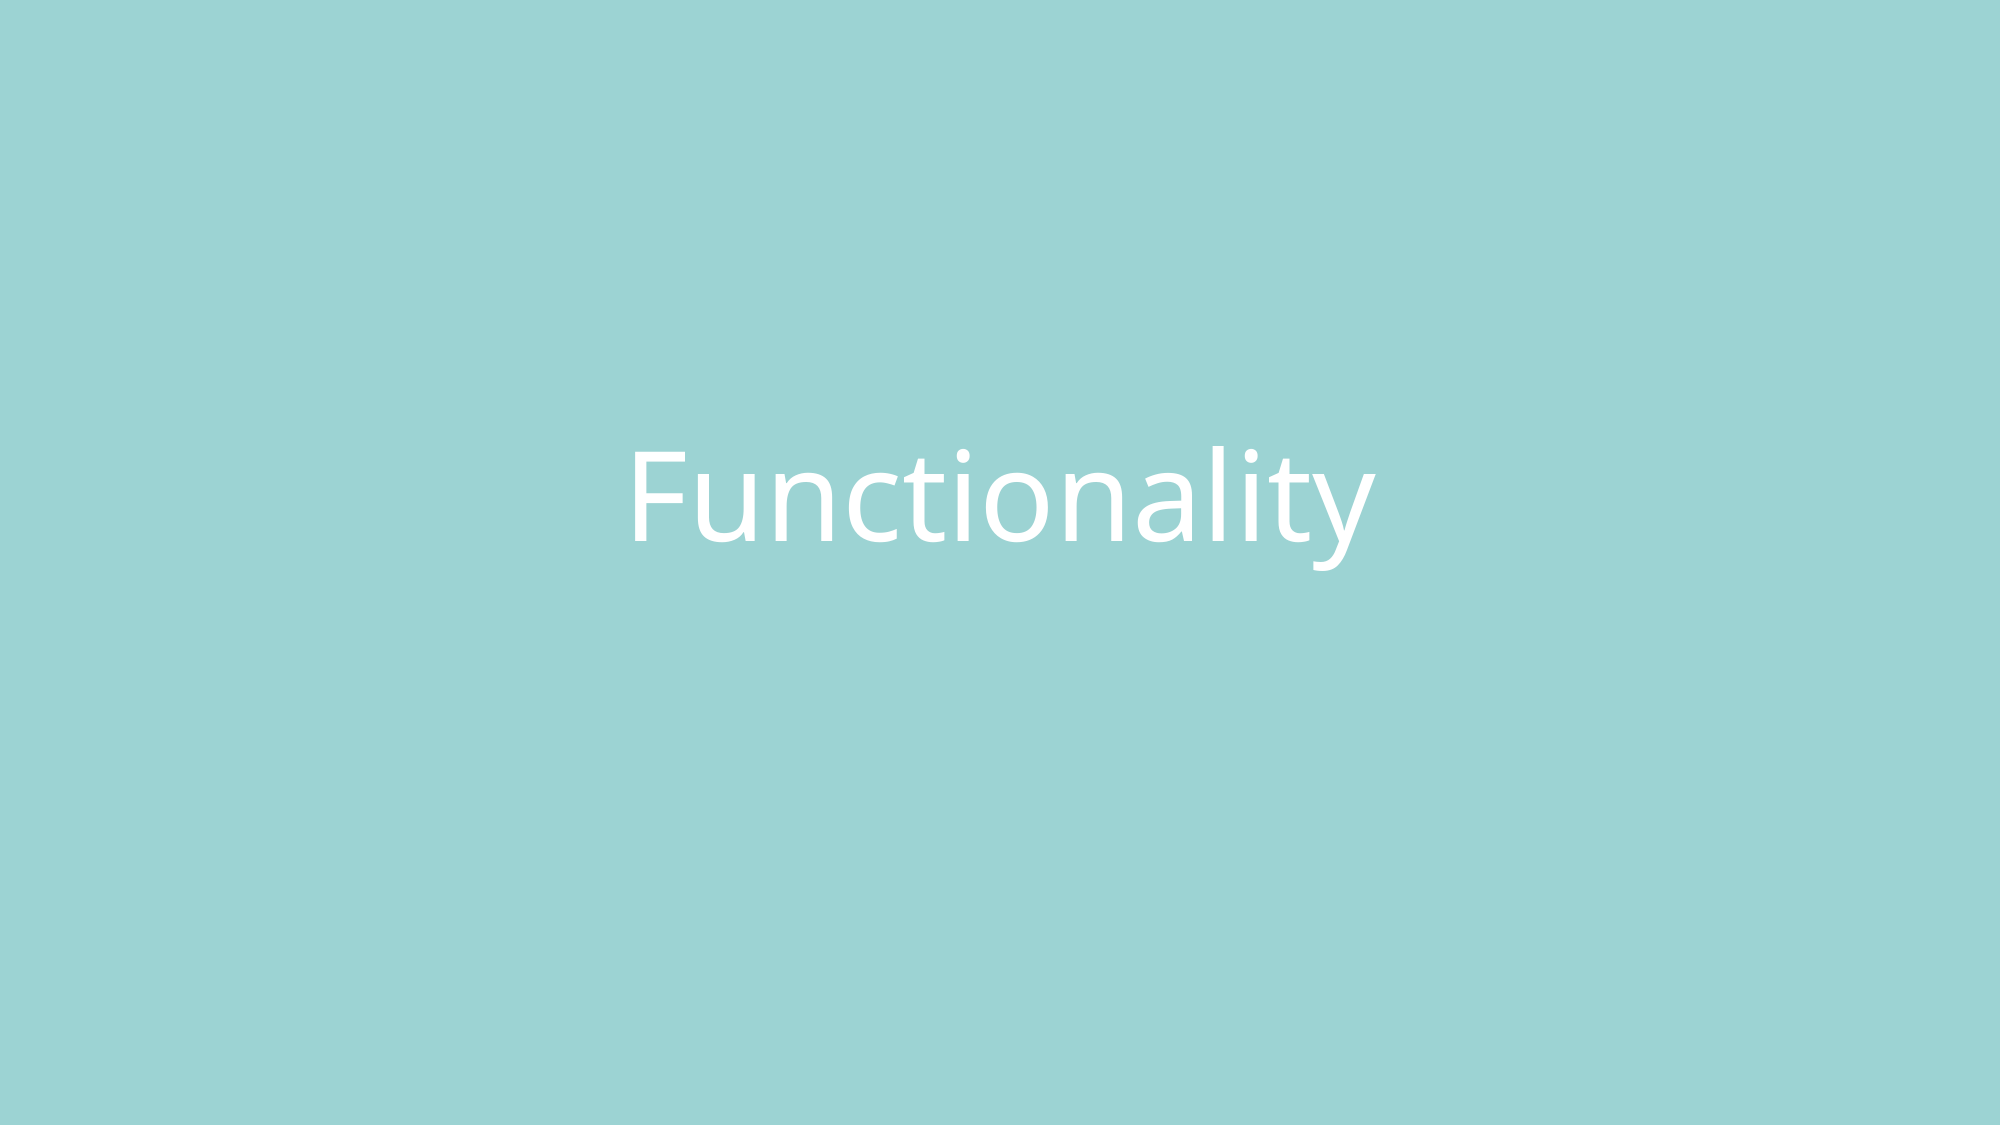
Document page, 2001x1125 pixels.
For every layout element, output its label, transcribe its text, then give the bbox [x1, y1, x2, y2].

title Functionality [249, 184, 1750, 576]
